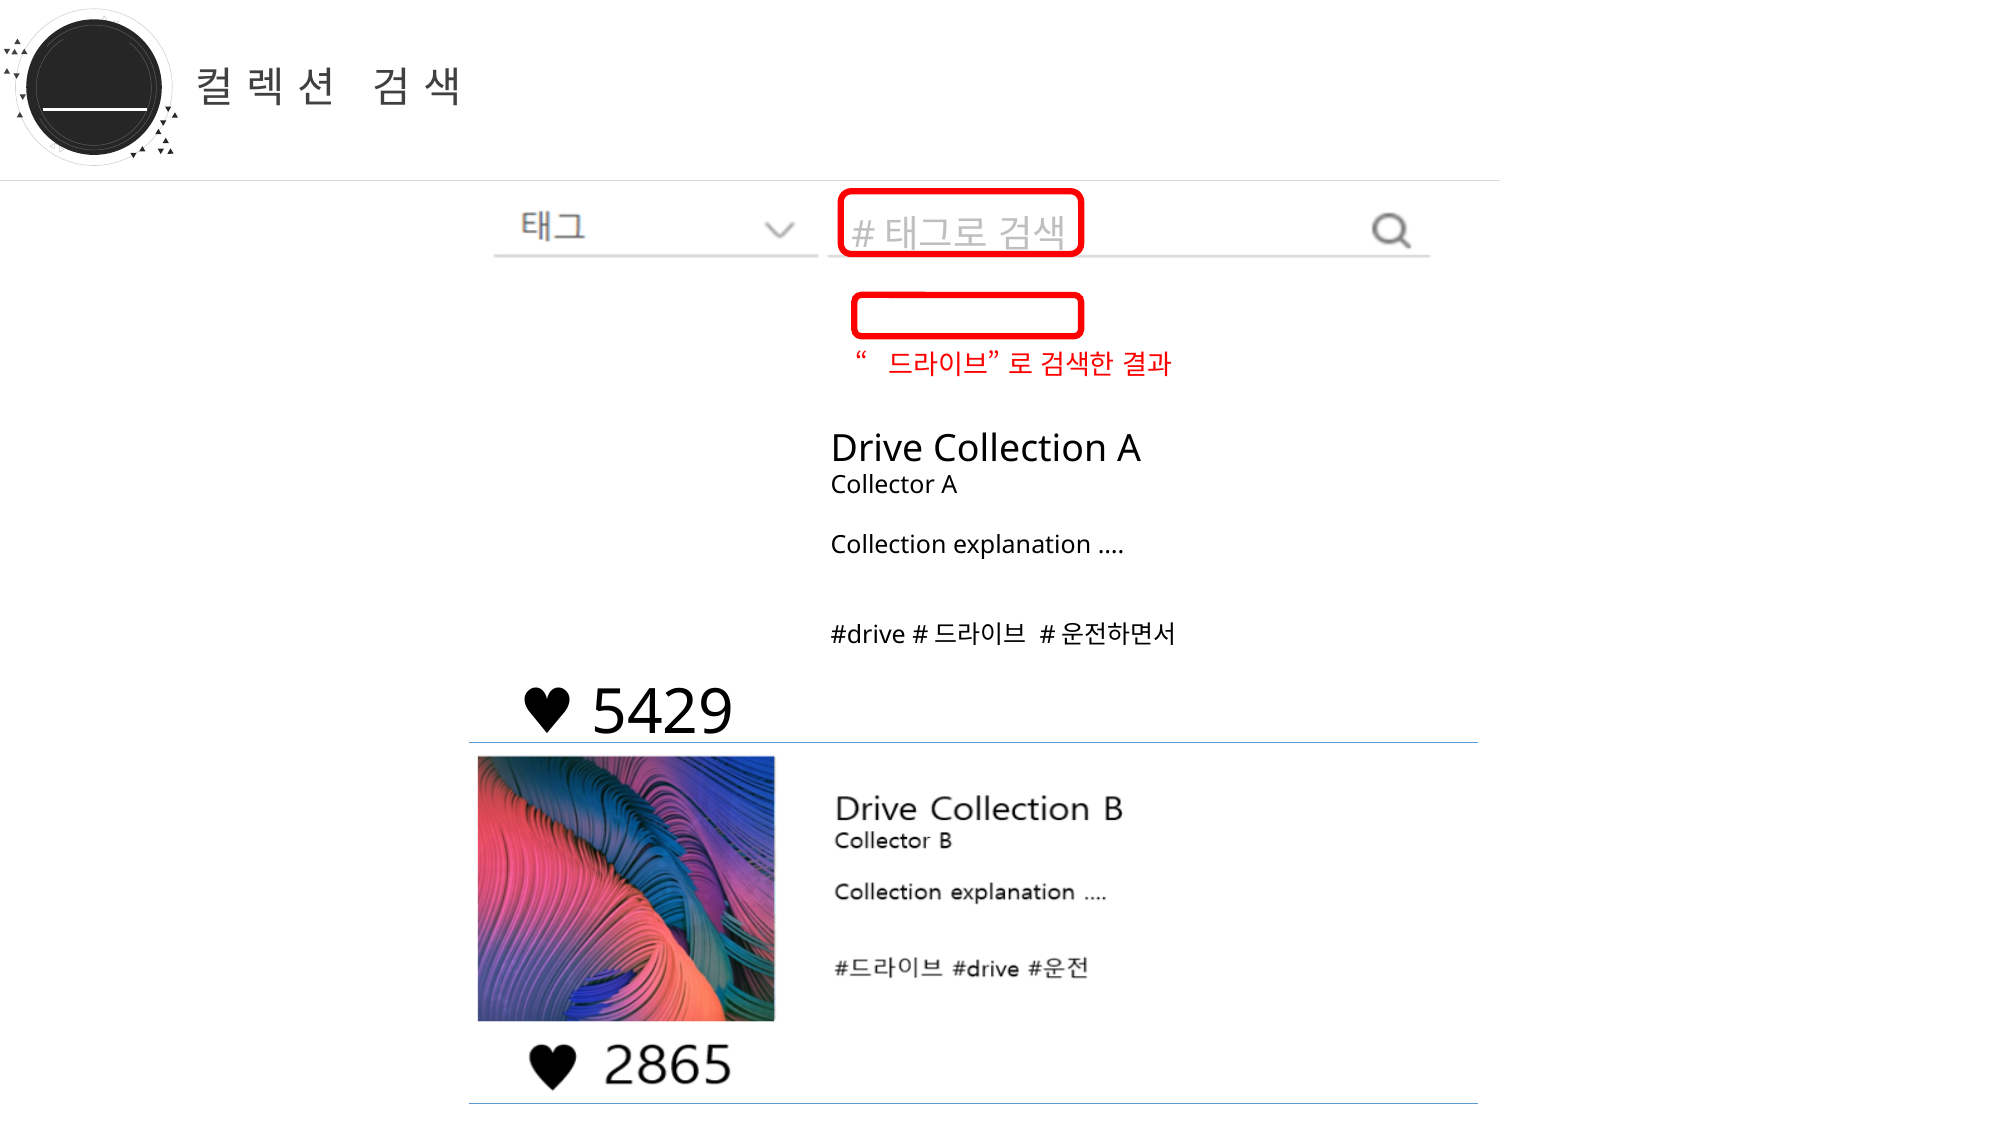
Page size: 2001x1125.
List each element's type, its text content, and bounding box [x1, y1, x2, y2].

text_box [467, 185, 1495, 1106]
title 컬렉션 검색 [195, 19, 891, 159]
